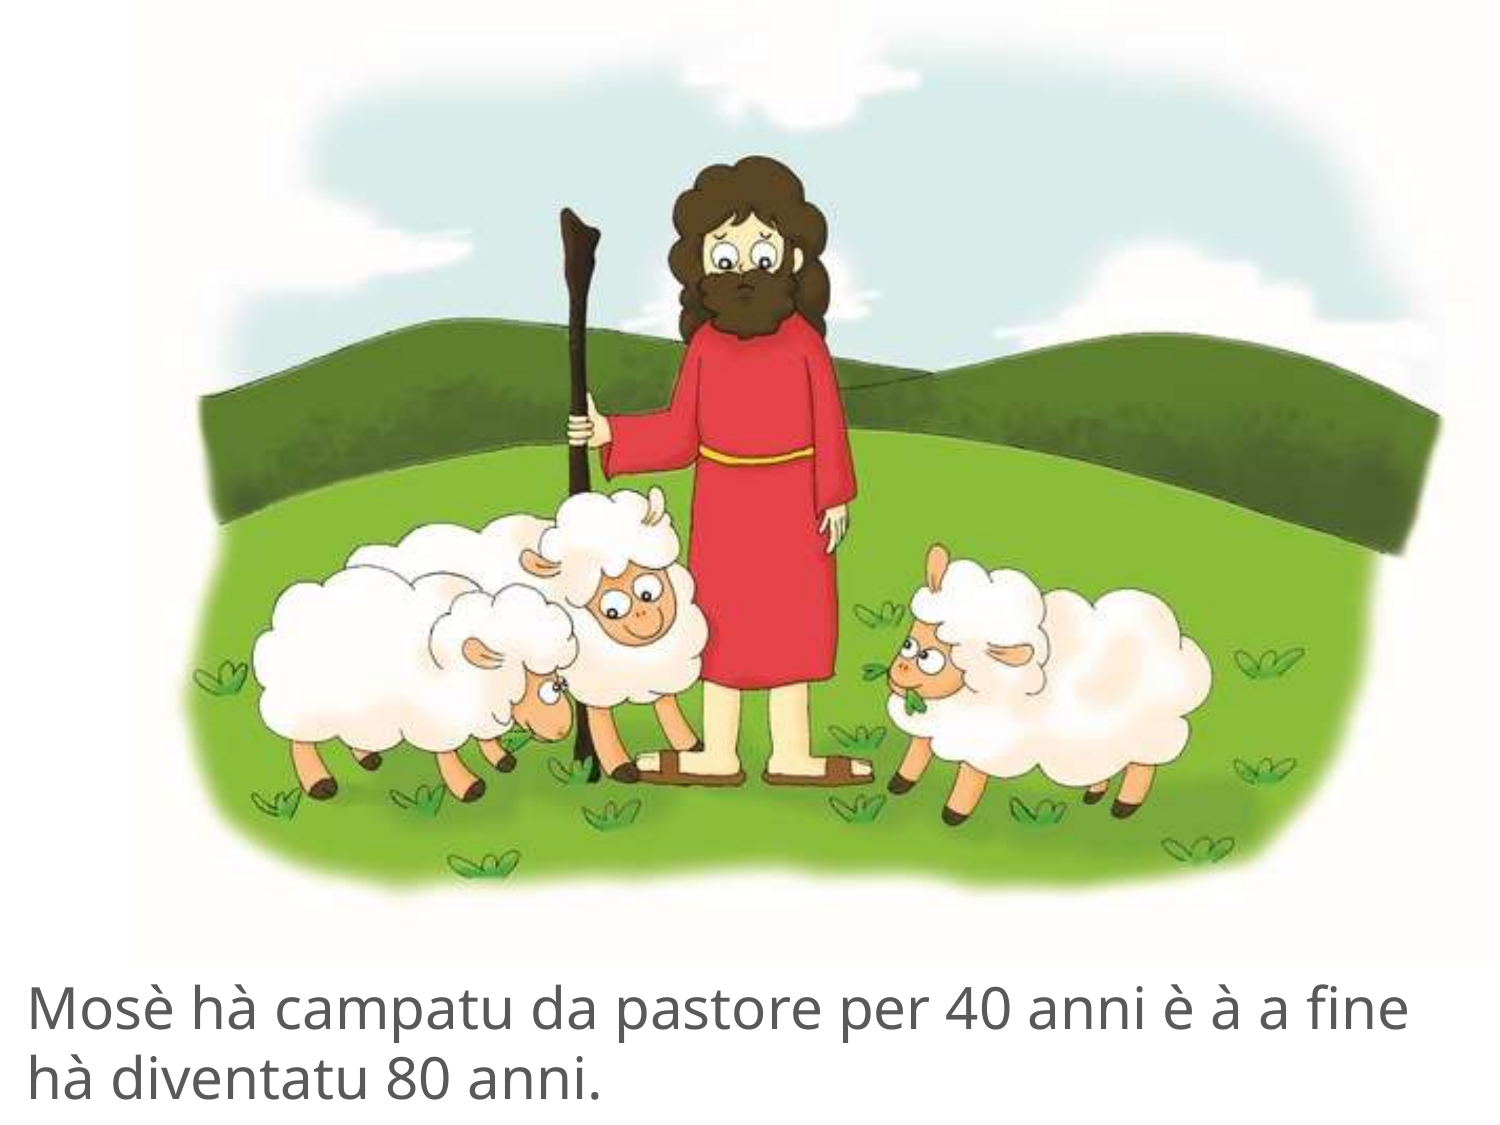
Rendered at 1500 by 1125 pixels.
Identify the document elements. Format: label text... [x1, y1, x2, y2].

text_box Mosè hà campatu da pastore per 40 anni è à a fine hà diventatu 80 anni. [11, 964, 1498, 1119]
picture [132, 0, 1500, 965]
